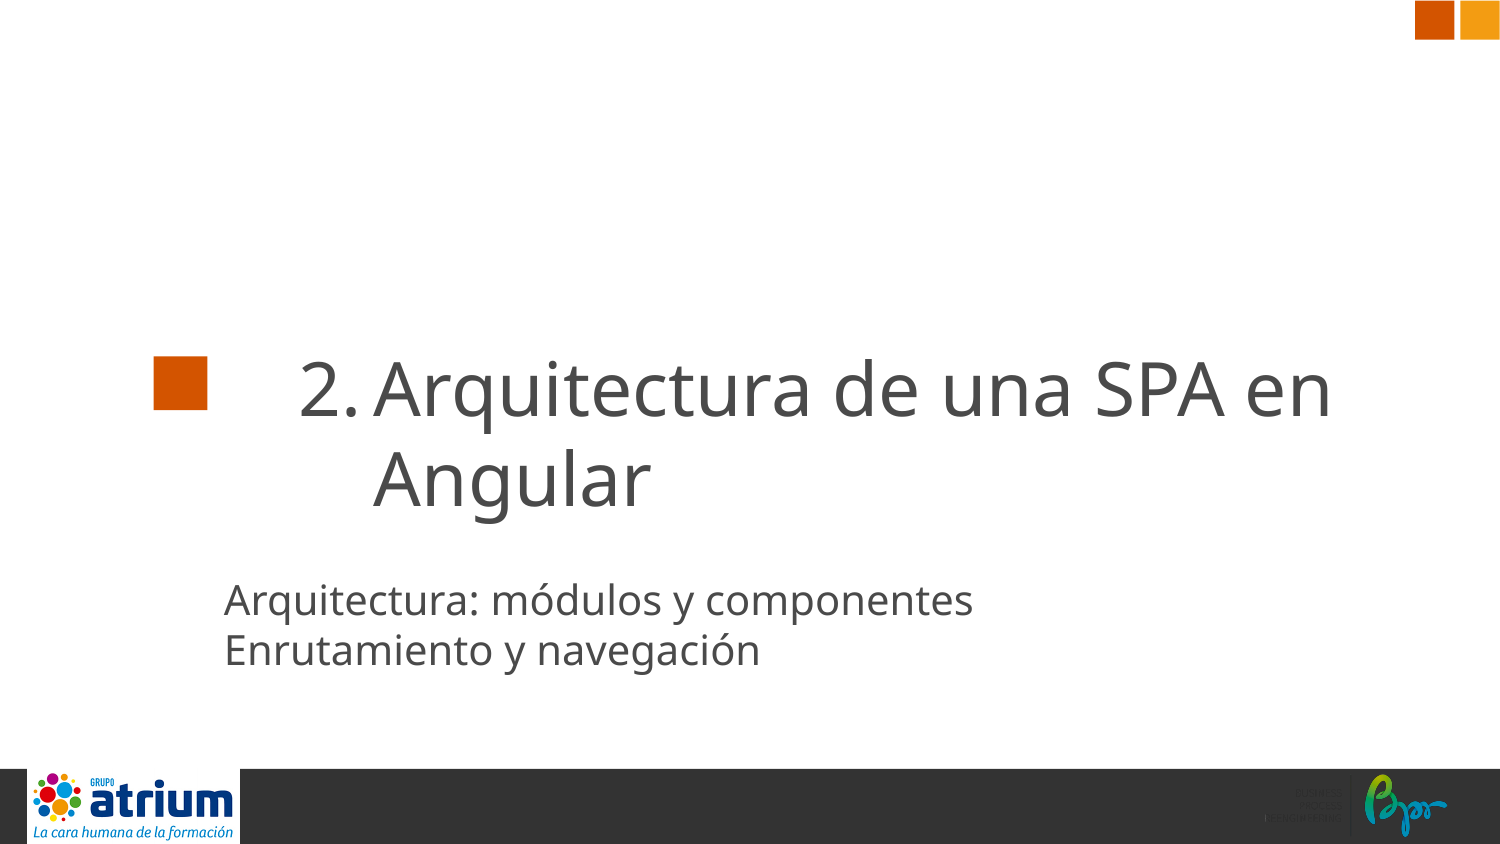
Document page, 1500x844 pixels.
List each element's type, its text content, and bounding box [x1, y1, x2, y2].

title Arquitectura de una SPA en Angular [215, 332, 1442, 542]
list Arquitectura: módulos y componentes Enrutamiento y navegación [215, 564, 1442, 704]
picture [1257, 769, 1455, 843]
picture [27, 768, 240, 844]
